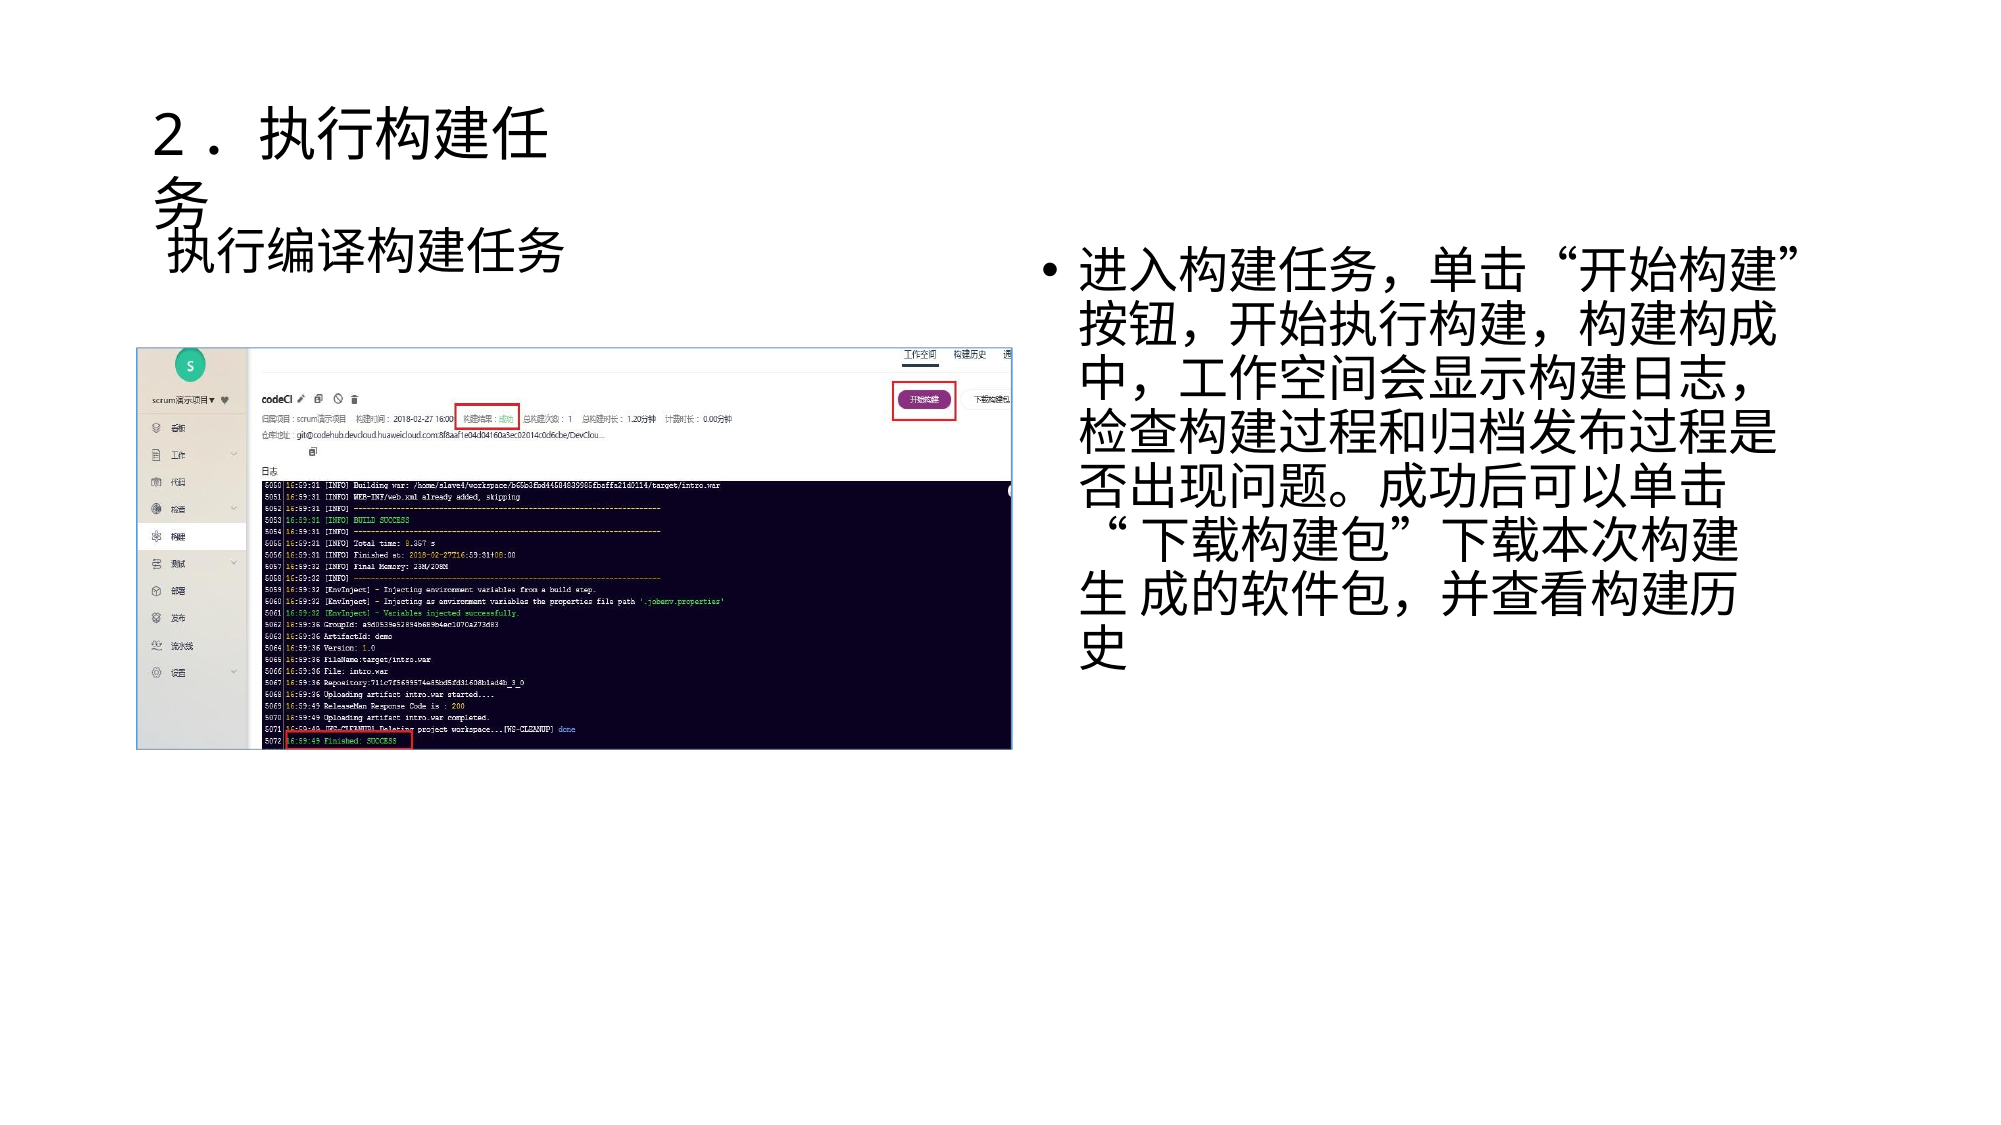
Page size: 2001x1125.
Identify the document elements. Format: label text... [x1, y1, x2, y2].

text_box [138, 349, 1010, 748]
text_box 进入构建任务，单击“开始构建” 按钮，开始执行构建，构建构成 中，工作空间会显示构建日志， 检查构建过程和归档发布过程是 否出现问题。成功后可以单击 “下载构建包”下载本次构建生 成的软件包，并查看构建历史 [1039, 236, 1831, 677]
text_box [136, 347, 1013, 750]
title 2．执行构建任务 [150, 95, 593, 286]
text_box 执行编译构建任务 [164, 217, 569, 280]
